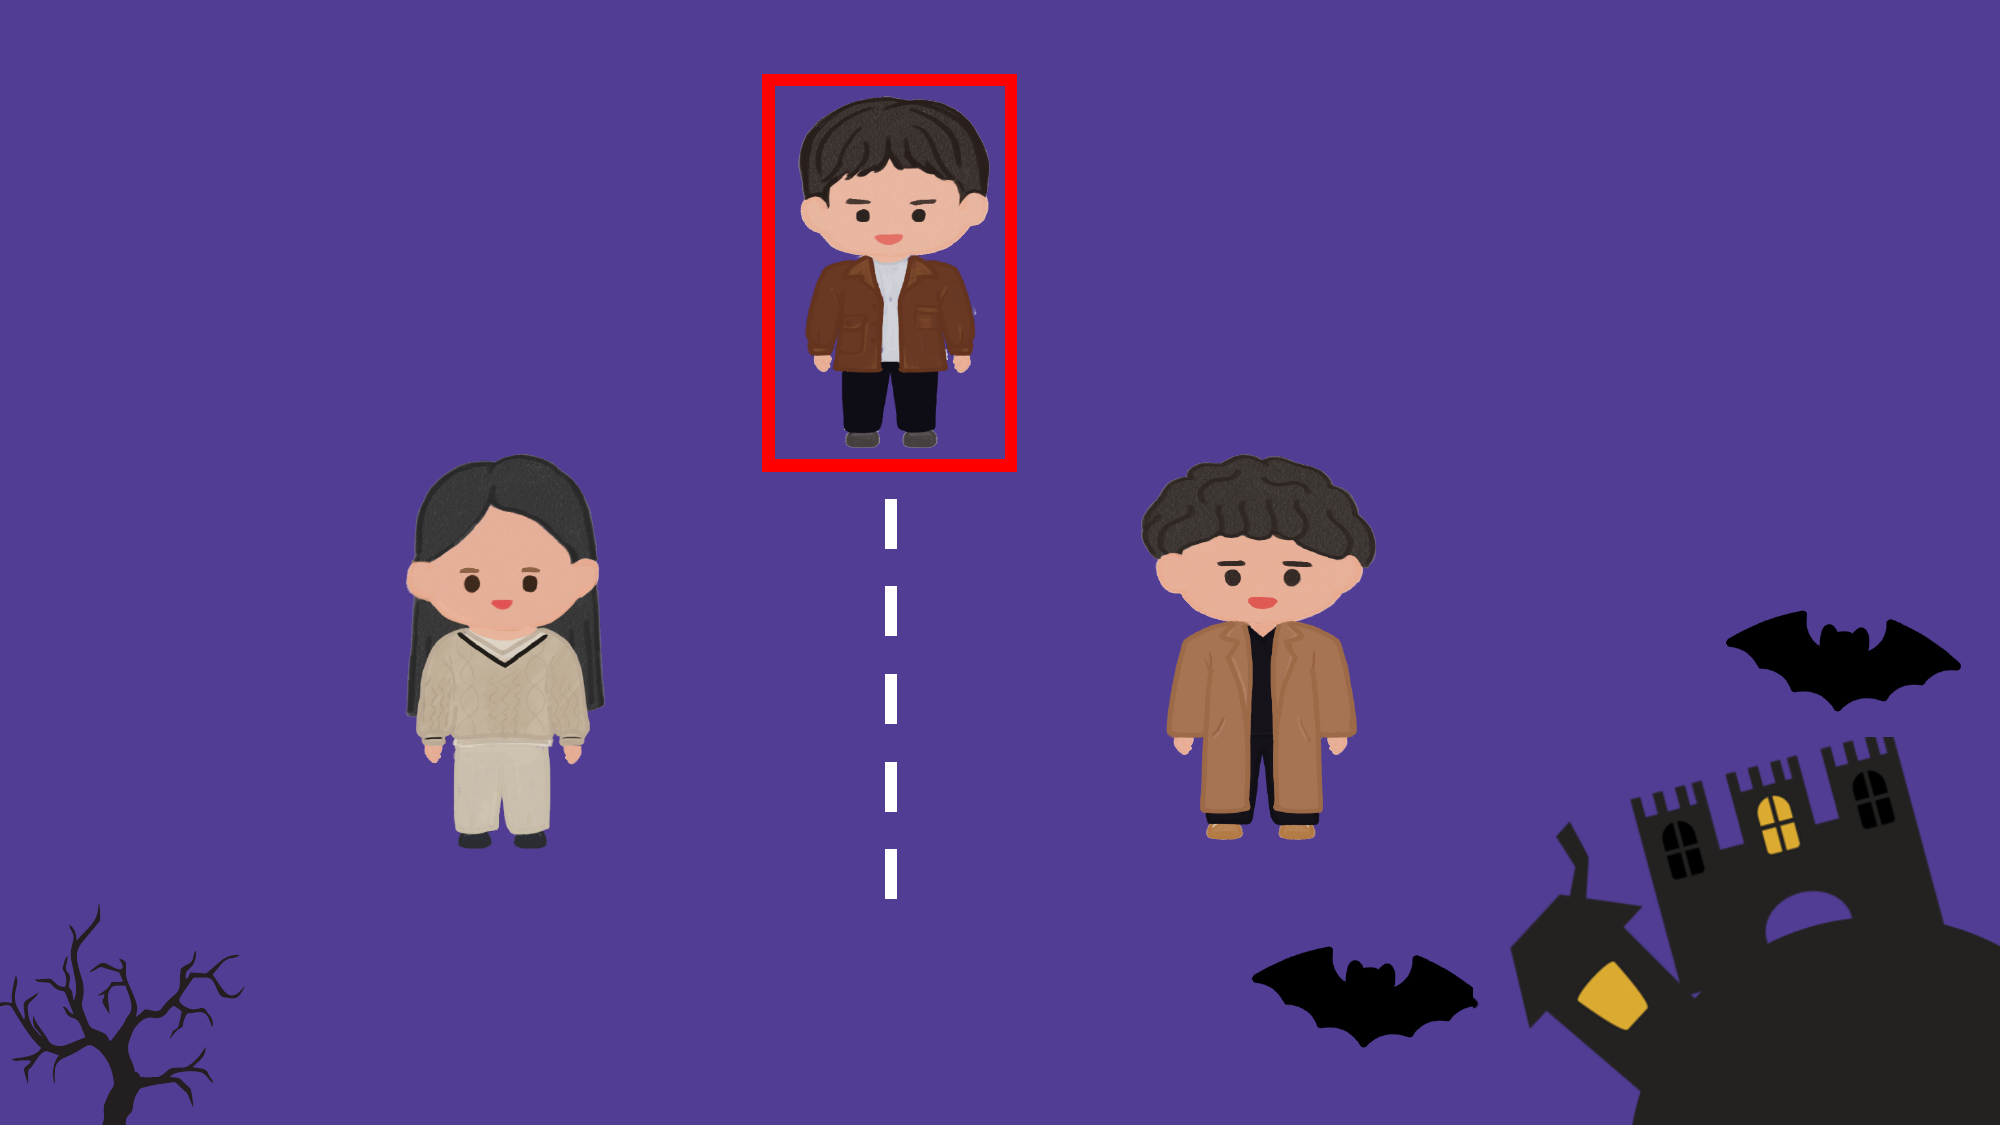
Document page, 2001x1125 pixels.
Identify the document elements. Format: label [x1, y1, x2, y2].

picture [405, 454, 605, 849]
picture [798, 96, 990, 448]
text_box [0, 0, 2000, 1125]
picture [1140, 454, 1377, 840]
text_box [768, 79, 1012, 466]
text_box [0, 903, 245, 1125]
picture [1245, 537, 2000, 1125]
